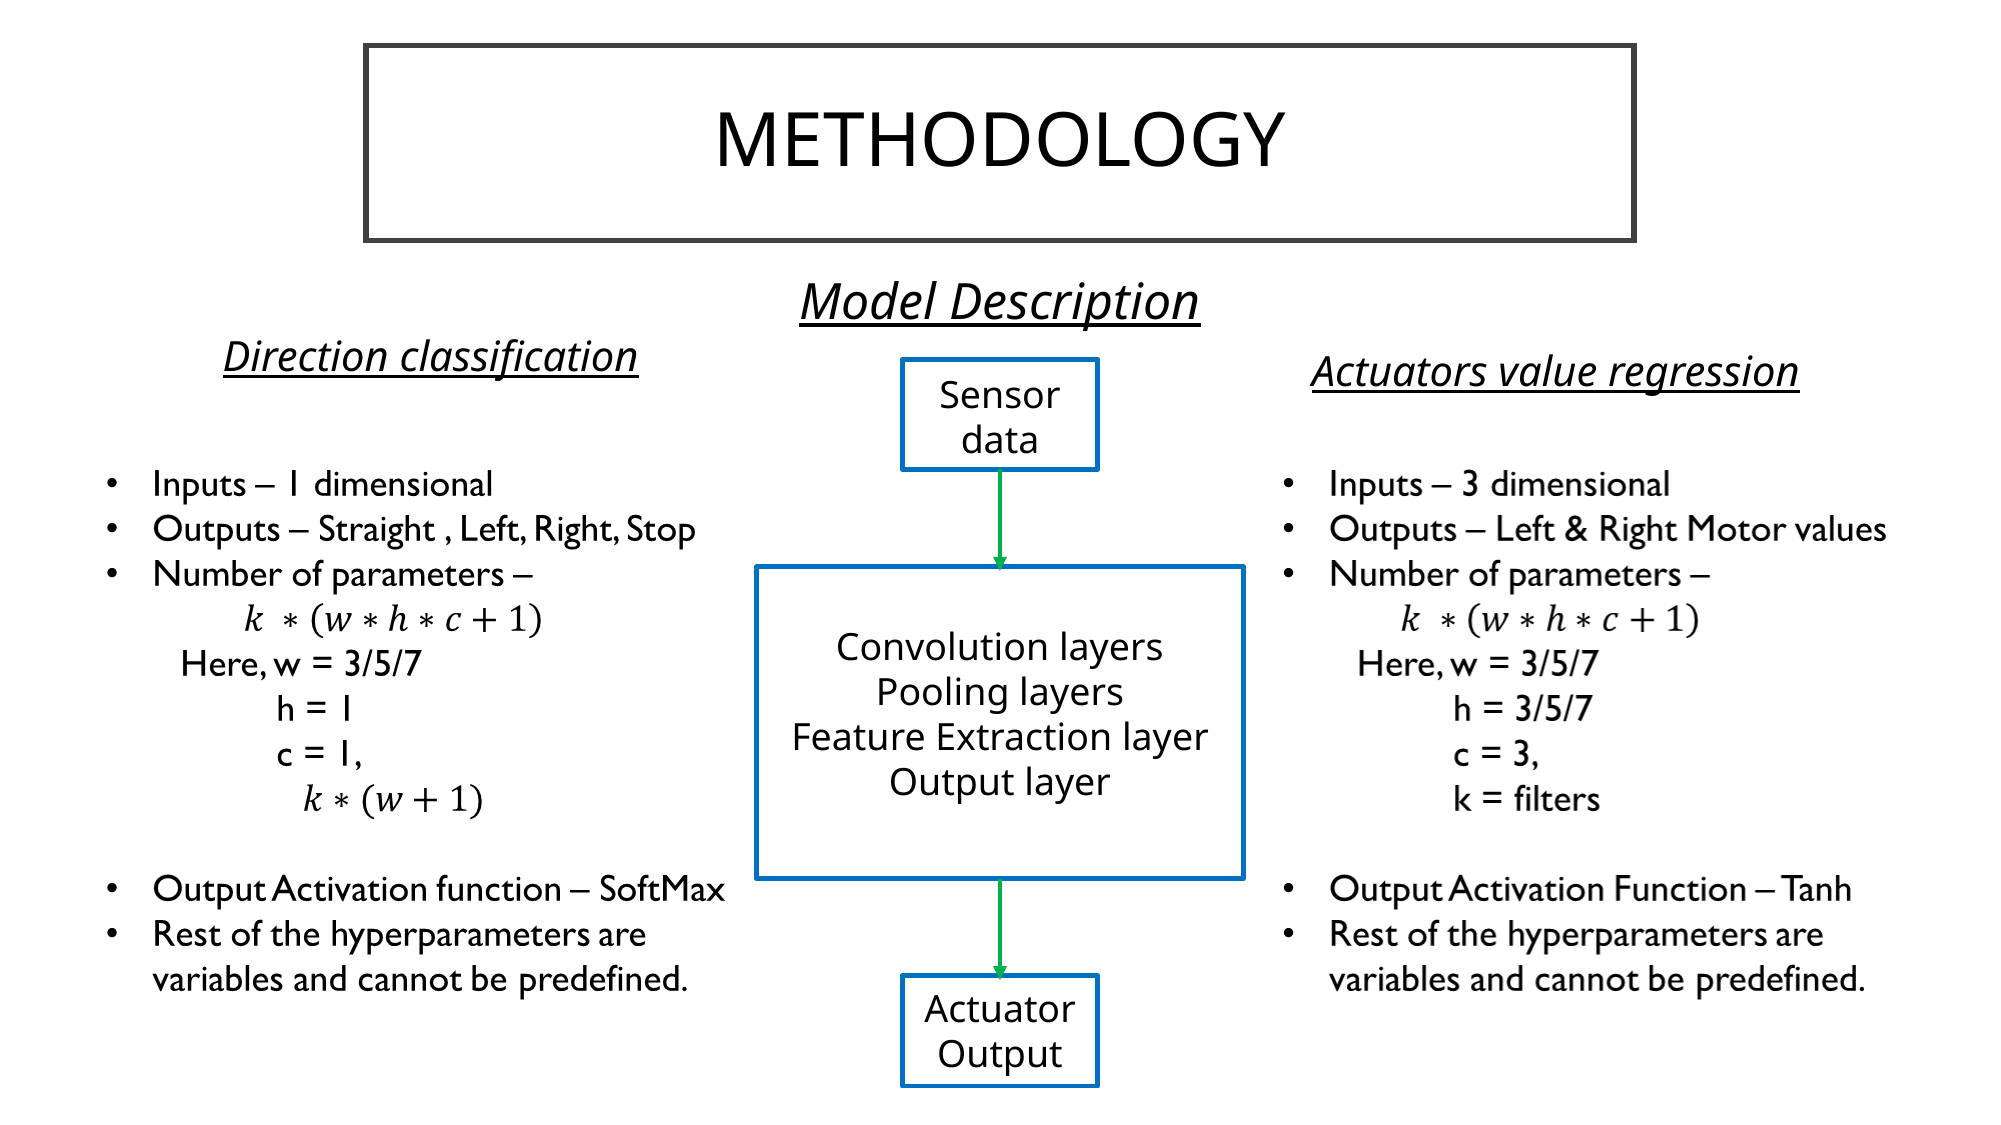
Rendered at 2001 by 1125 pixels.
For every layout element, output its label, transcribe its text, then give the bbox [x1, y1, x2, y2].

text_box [756, 566, 1244, 879]
text_box [90, 452, 772, 1059]
text_box Direction classification [118, 322, 744, 388]
text_box Actuators value regression [1243, 337, 1869, 403]
text_box [1267, 452, 1910, 1013]
title METHODOLOGY [366, 45, 1634, 241]
text_box Model Description [434, 261, 1566, 337]
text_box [901, 975, 1099, 1087]
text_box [901, 359, 1099, 470]
